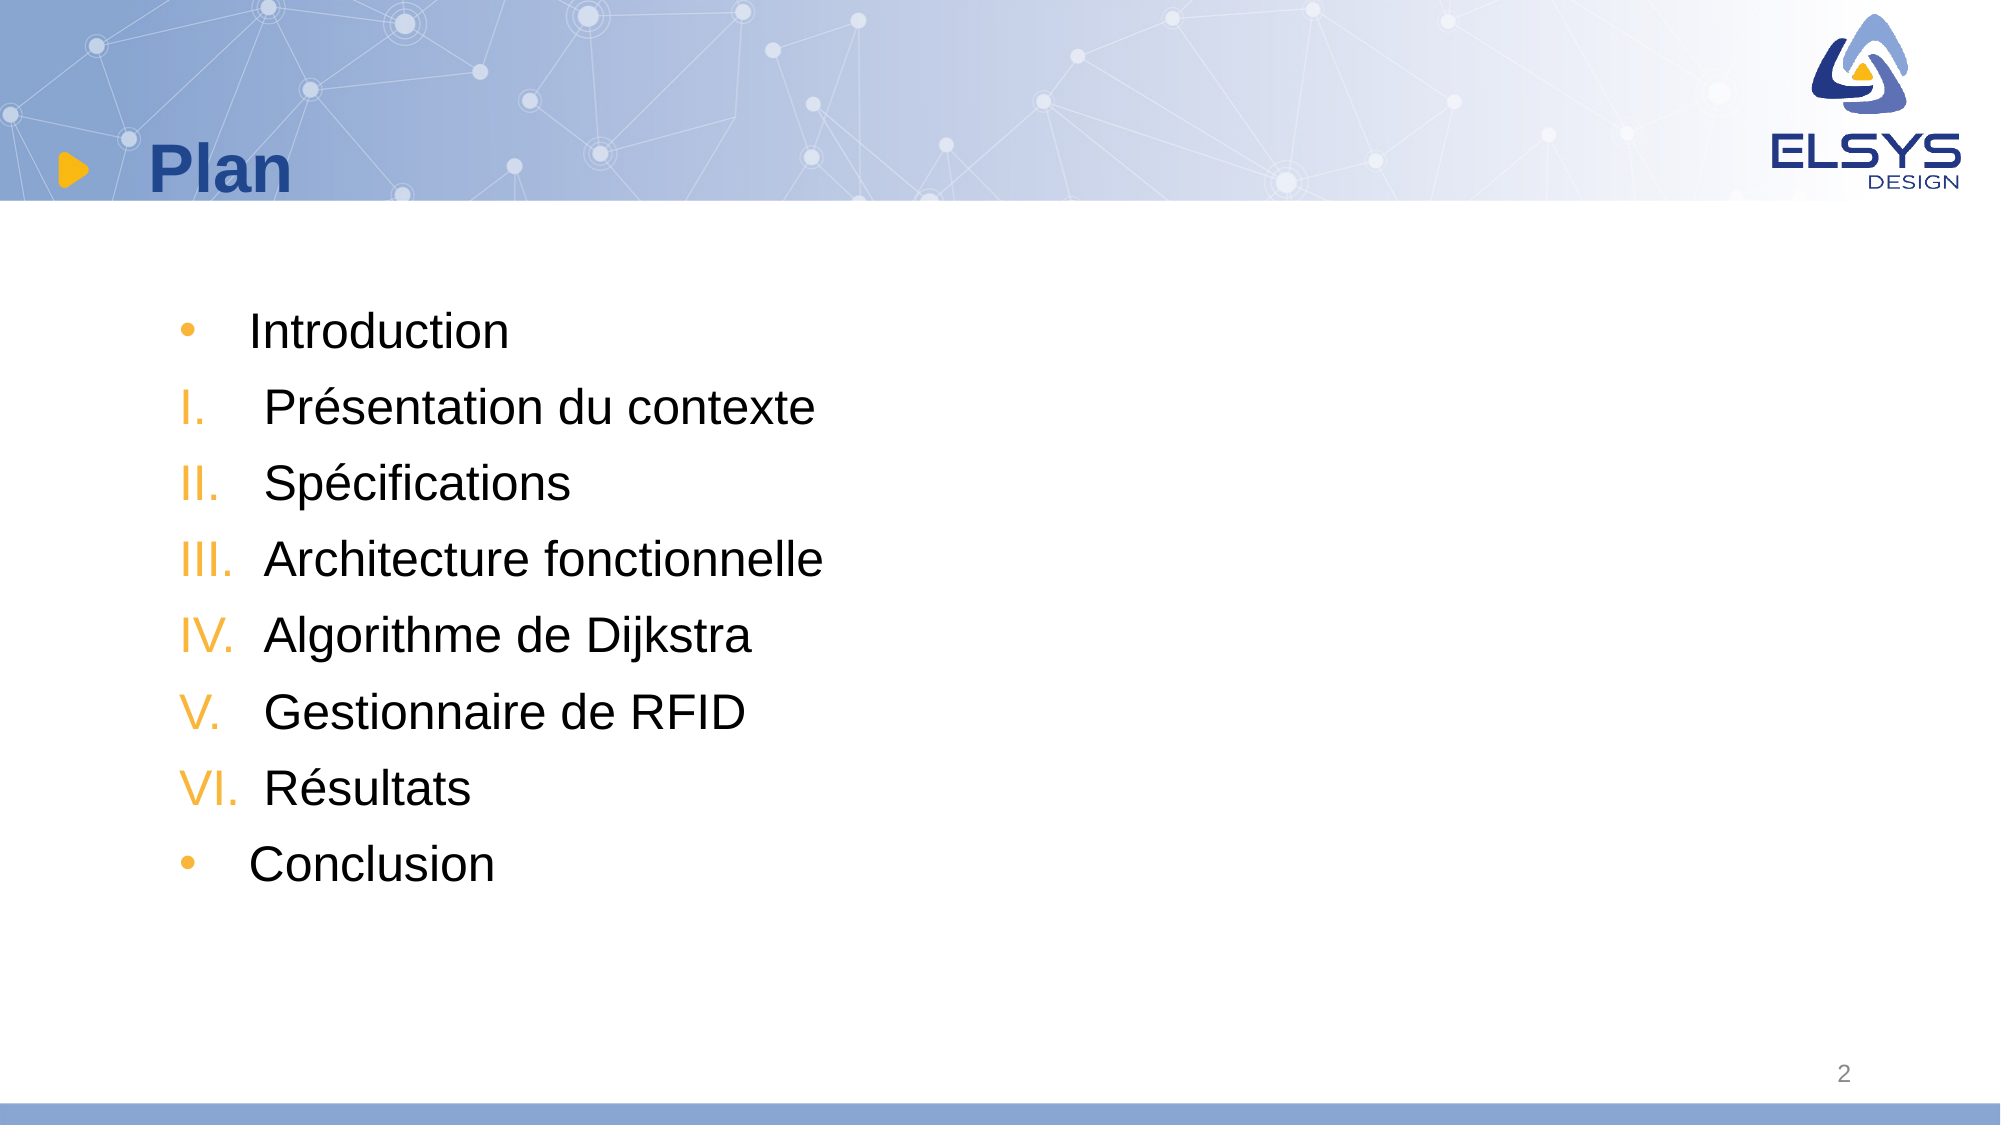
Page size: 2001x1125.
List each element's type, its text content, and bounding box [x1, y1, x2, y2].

picture [0, 1103, 2001, 1125]
title Plan [137, 126, 1863, 215]
picture [0, 0, 2000, 201]
slide_number 2 [1412, 1042, 1863, 1103]
list Introduction Présentation du contexte Spécifications Architecture fonctionnelle Algorithme de Dijkstra Gestionnaire de RFID Résultats Conclusion [137, 299, 1863, 1014]
